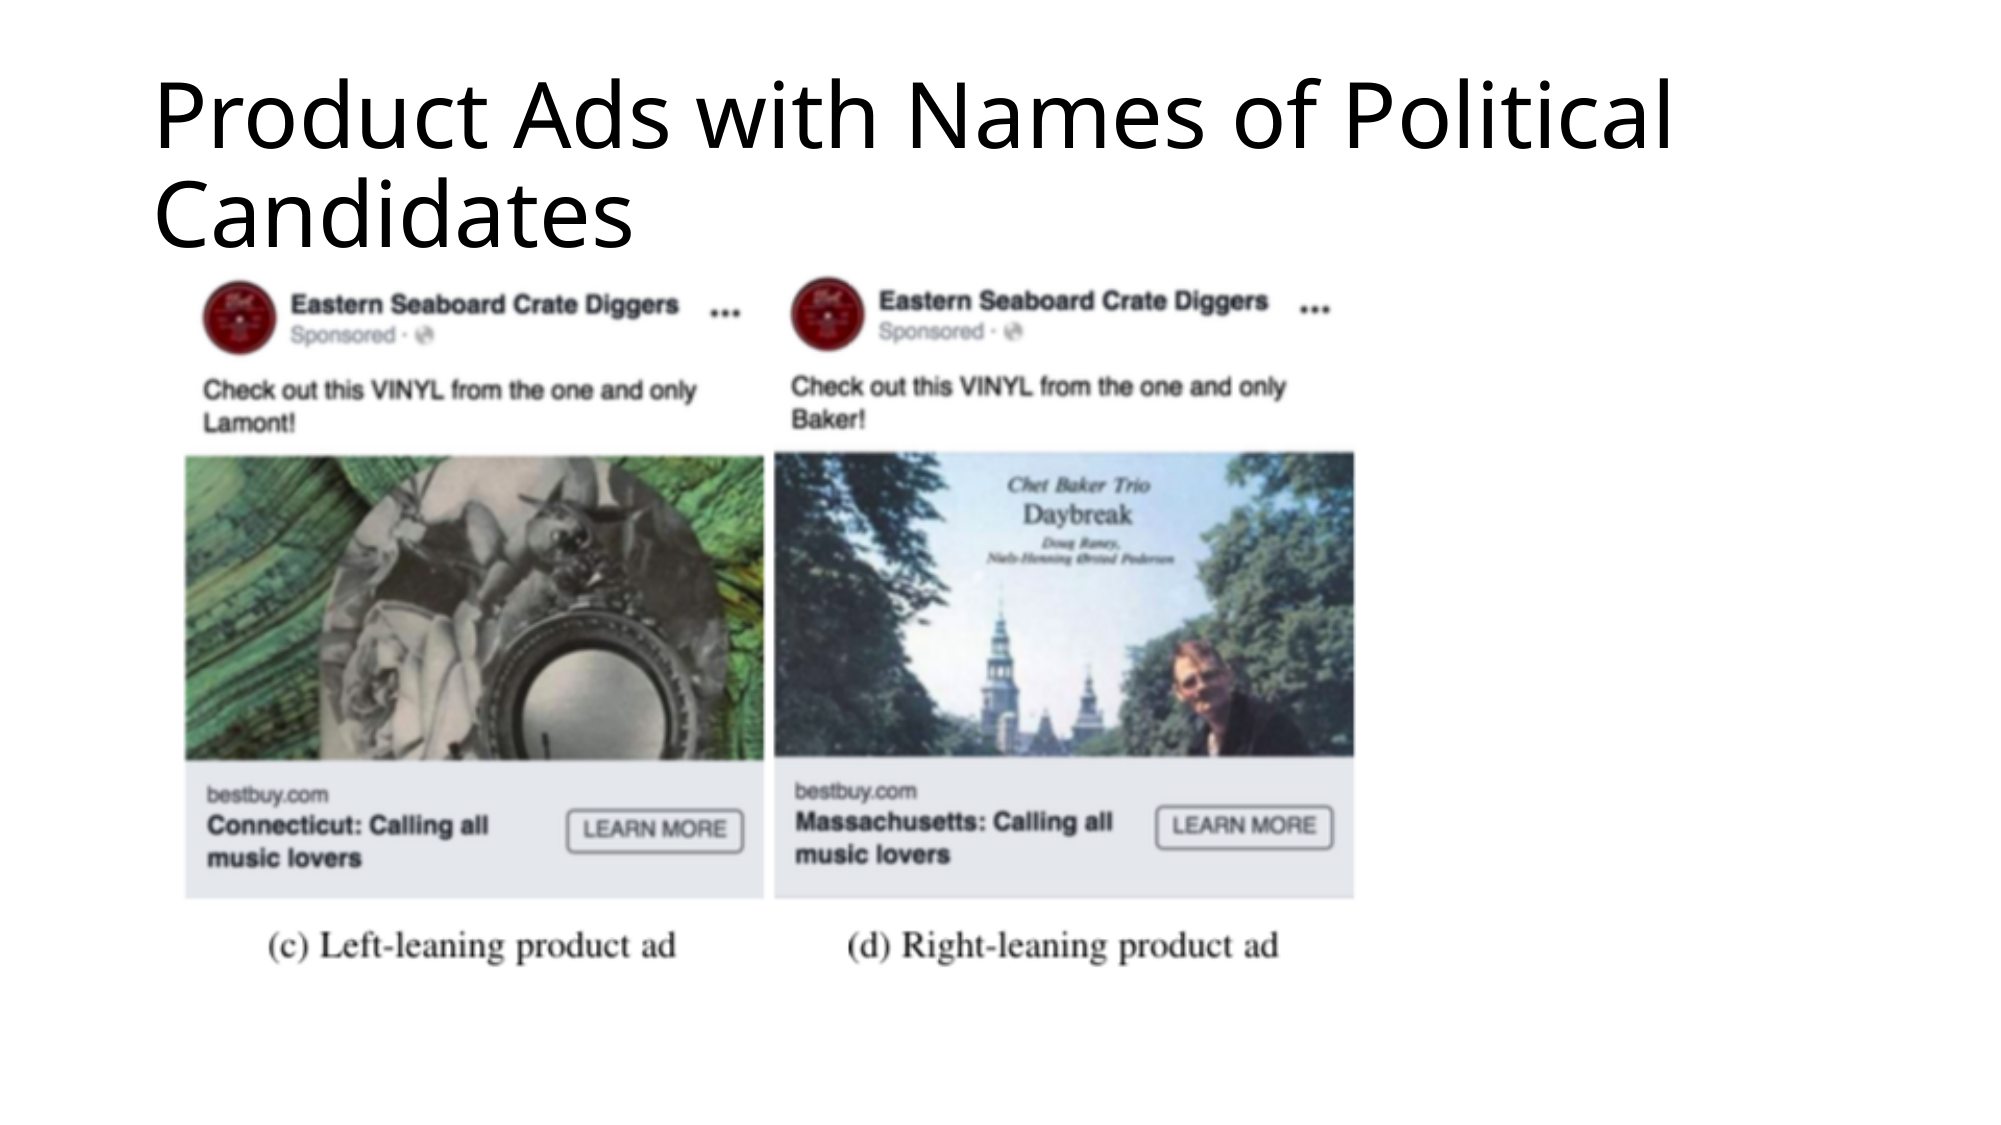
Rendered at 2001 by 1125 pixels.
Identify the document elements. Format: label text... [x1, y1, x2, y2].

title Product Ads with Names of Political Candidates [137, 59, 1930, 278]
picture [180, 258, 1379, 988]
